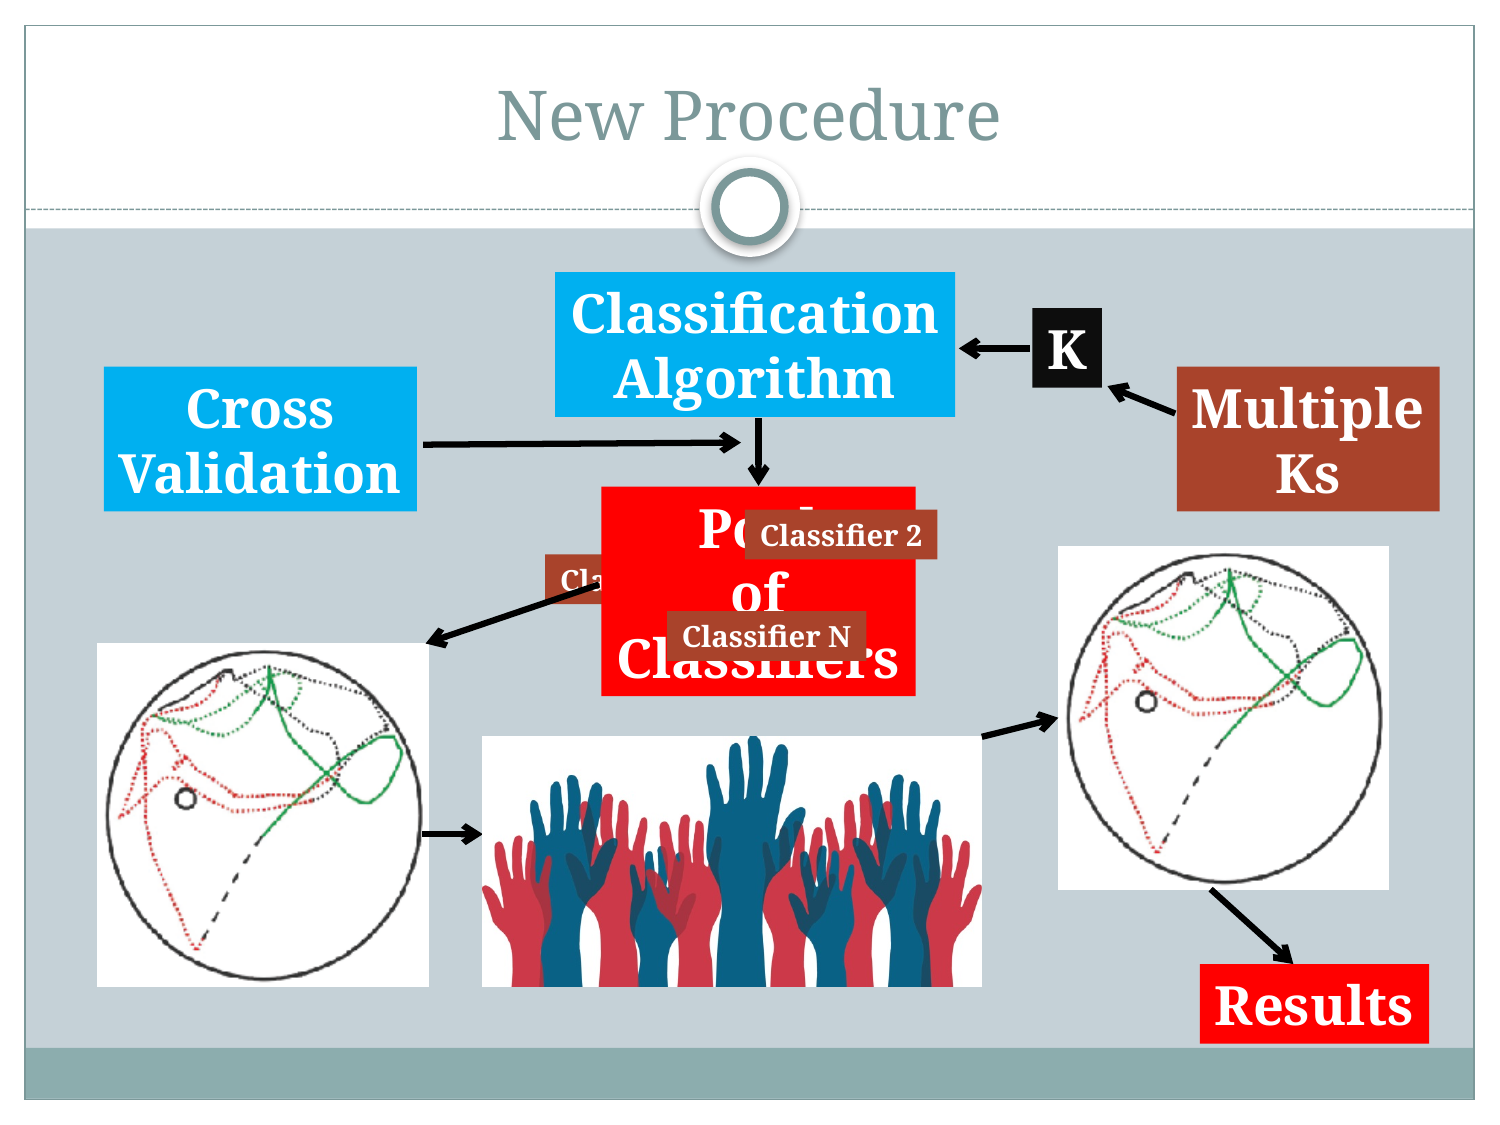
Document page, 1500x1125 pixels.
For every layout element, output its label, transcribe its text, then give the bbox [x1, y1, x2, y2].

text_box Multiple Ks [1176, 366, 1441, 512]
picture [97, 643, 429, 987]
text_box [1107, 385, 1176, 414]
text_box Classifier 1 [544, 554, 601, 583]
text_box Classification Algorithm [554, 271, 956, 418]
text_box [1210, 888, 1294, 965]
text_box Pool of Classifiers [600, 486, 917, 697]
text_box Classifier 2 [744, 509, 938, 560]
picture [1058, 546, 1390, 890]
picture [753, 736, 982, 987]
text_box K [1031, 307, 1103, 389]
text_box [981, 717, 1059, 738]
text_box Cross Validation [103, 366, 418, 512]
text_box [425, 584, 600, 644]
text_box Classifier N [666, 610, 867, 662]
title New Procedure [49, 37, 1450, 162]
picture [482, 736, 752, 987]
text_box Results [1199, 963, 1430, 1045]
